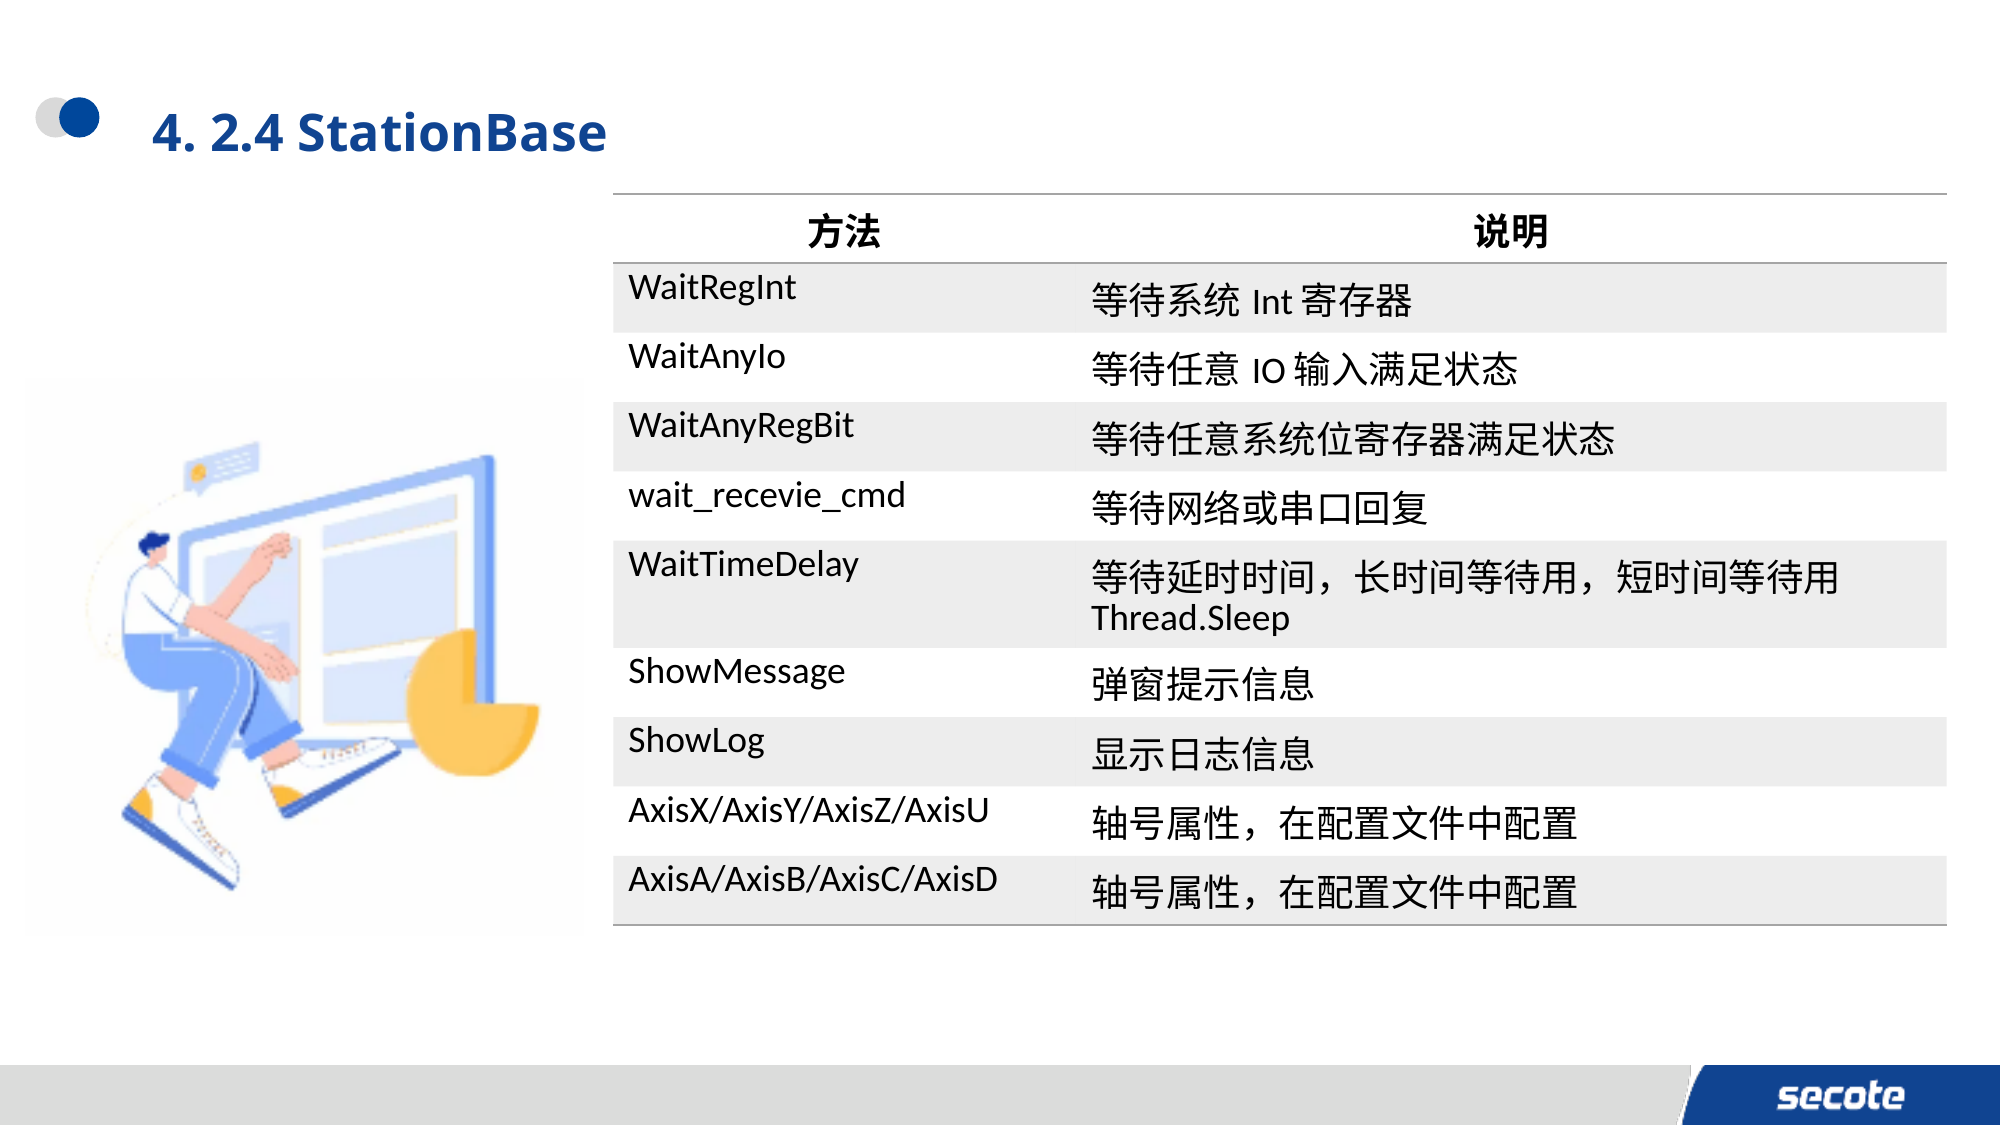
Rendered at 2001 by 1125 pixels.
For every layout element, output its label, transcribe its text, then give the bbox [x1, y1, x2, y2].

table_cell wait_recevie_cmd [613, 471, 1076, 541]
table_header 方法 [613, 195, 1076, 262]
table_header 说明 [1076, 195, 1947, 262]
table_cell WaitAnyIo [613, 333, 1076, 402]
table_cell 轴号属性，在配置文件中配置 [1076, 856, 1947, 924]
table_cell AxisX/AxisY/AxisZ/AxisU [613, 786, 1076, 856]
table_cell ShowLog [613, 717, 1076, 786]
picture [25, 378, 584, 936]
table_cell 等待延时时间，长时间等待用，短时间等待用Thread.Sleep [1076, 541, 1947, 648]
table_cell 轴号属性，在配置文件中配置 [1076, 786, 1947, 856]
table_cell AxisA/AxisB/AxisC/AxisD [613, 856, 1076, 924]
table_cell ShowMessage [613, 648, 1076, 717]
table_cell 等待任意IO输入满足状态 [1076, 333, 1947, 402]
table_cell 等待网络或串口回复 [1076, 471, 1947, 541]
table_cell WaitTimeDelay [613, 541, 1076, 648]
picture [0, 1065, 2000, 1125]
table_cell 等待系统Int寄存器 [1076, 264, 1947, 333]
title 4. 2.4 StationBase [137, 59, 1302, 175]
table_cell WaitAnyRegBit [613, 402, 1076, 471]
table_cell 等待任意系统位寄存器满足状态 [1076, 402, 1947, 471]
table_cell 显示日志信息 [1076, 717, 1947, 786]
table_cell 弹窗提示信息 [1076, 648, 1947, 717]
table_cell WaitRegInt [613, 264, 1076, 333]
